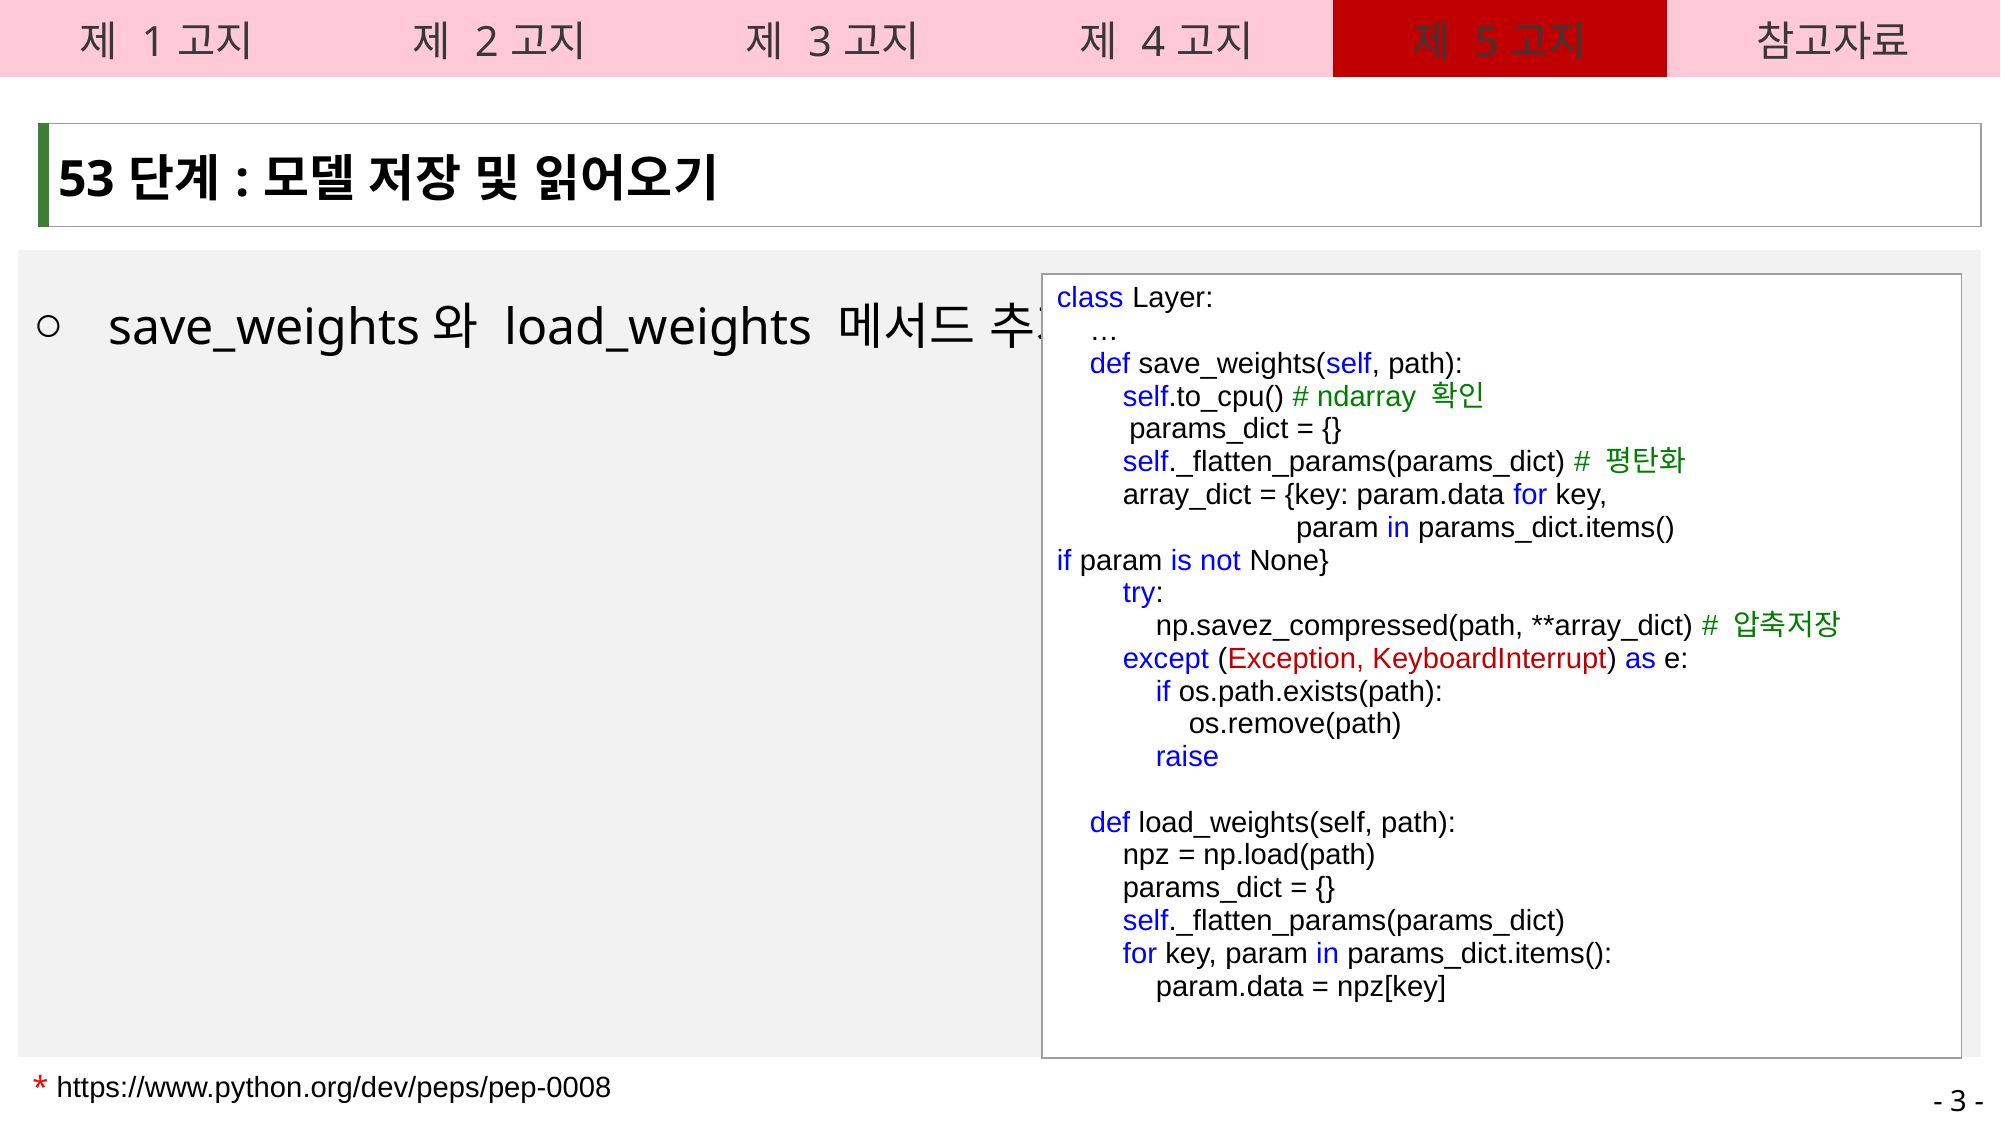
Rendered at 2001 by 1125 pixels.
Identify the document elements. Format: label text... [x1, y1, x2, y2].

table_header 제 3고지 [667, 0, 1000, 77]
table_header 제 5고지 [1333, 0, 1667, 77]
table_header 참고자료 [1667, 0, 2000, 77]
table_header 제 4고지 [1000, 0, 1333, 77]
text_box save_weights와 load_weights 메서드 추가 [18, 249, 1981, 1058]
text_box * https://www.python.org/dev/peps/pep-0008 [17, 1060, 628, 1111]
table_header 제 1고지 [0, 0, 333, 77]
text_box - 3 - [1918, 1074, 2000, 1125]
table_header class Layer: … def save_weights(self, path): self.to_cpu() # ndarray 확인 params_dict = {} self._flatten_params(params_dict) # 평탄화 array_dict = {key: param.data for key, param in params_dict.items() if param is not None} try: np.savez_compressed(path, **array_dict) # 압축저장 except (Exception, KeyboardInterrupt) as e: if os.path.exists(path): os.remove(path) raise def load_weights(self, path): npz = np.load(path) params_dict = {} self._flatten_params(params_dict) for key, param in params_dict.items(): param.data = npz[key] [1043, 275, 1961, 1057]
table_header 53단계:모델 저장 및 읽어오기 [49, 124, 1980, 226]
table_header 제 2고지 [333, 0, 667, 77]
